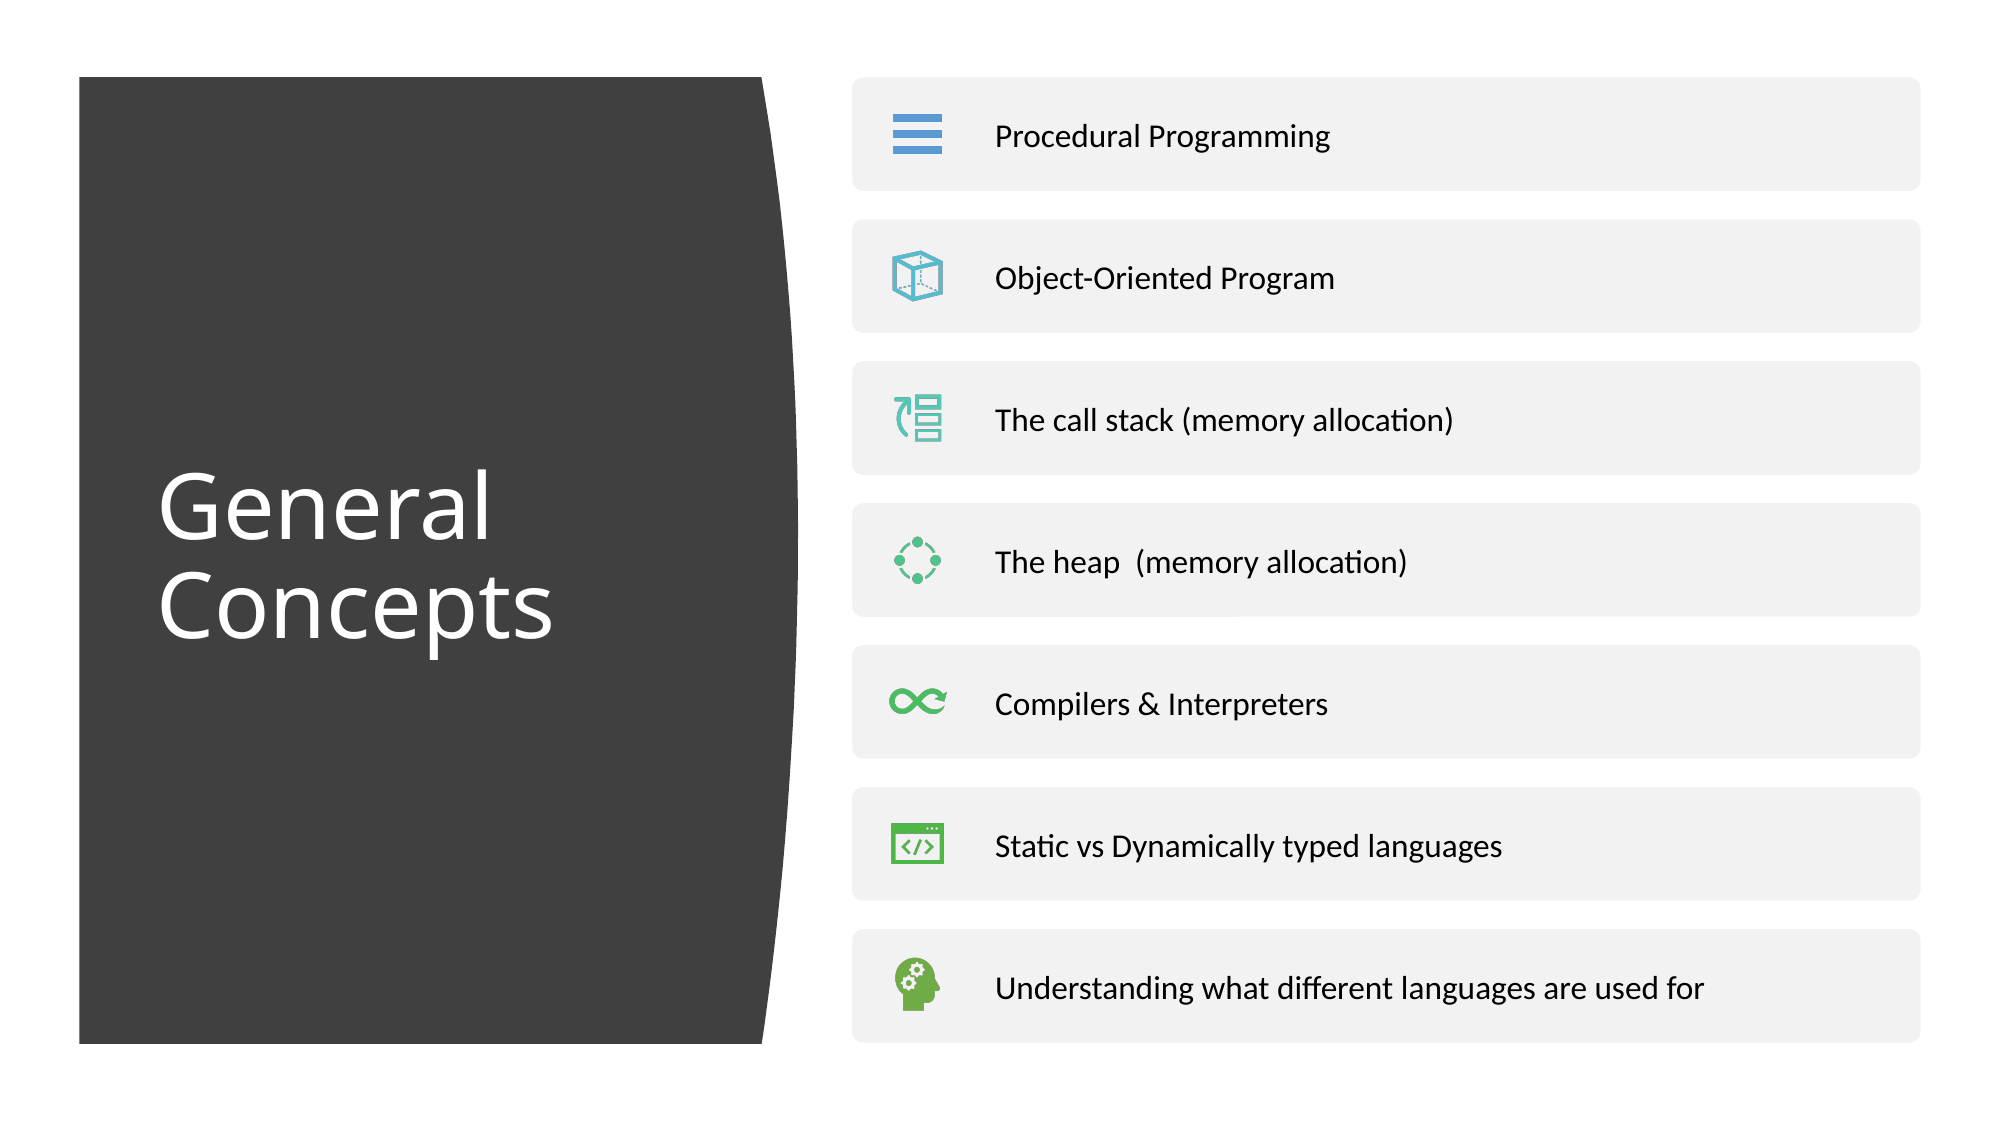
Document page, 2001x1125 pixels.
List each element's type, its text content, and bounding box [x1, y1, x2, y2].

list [852, 77, 1921, 1043]
title General Concepts [141, 166, 702, 953]
text_box [78, 76, 800, 1045]
